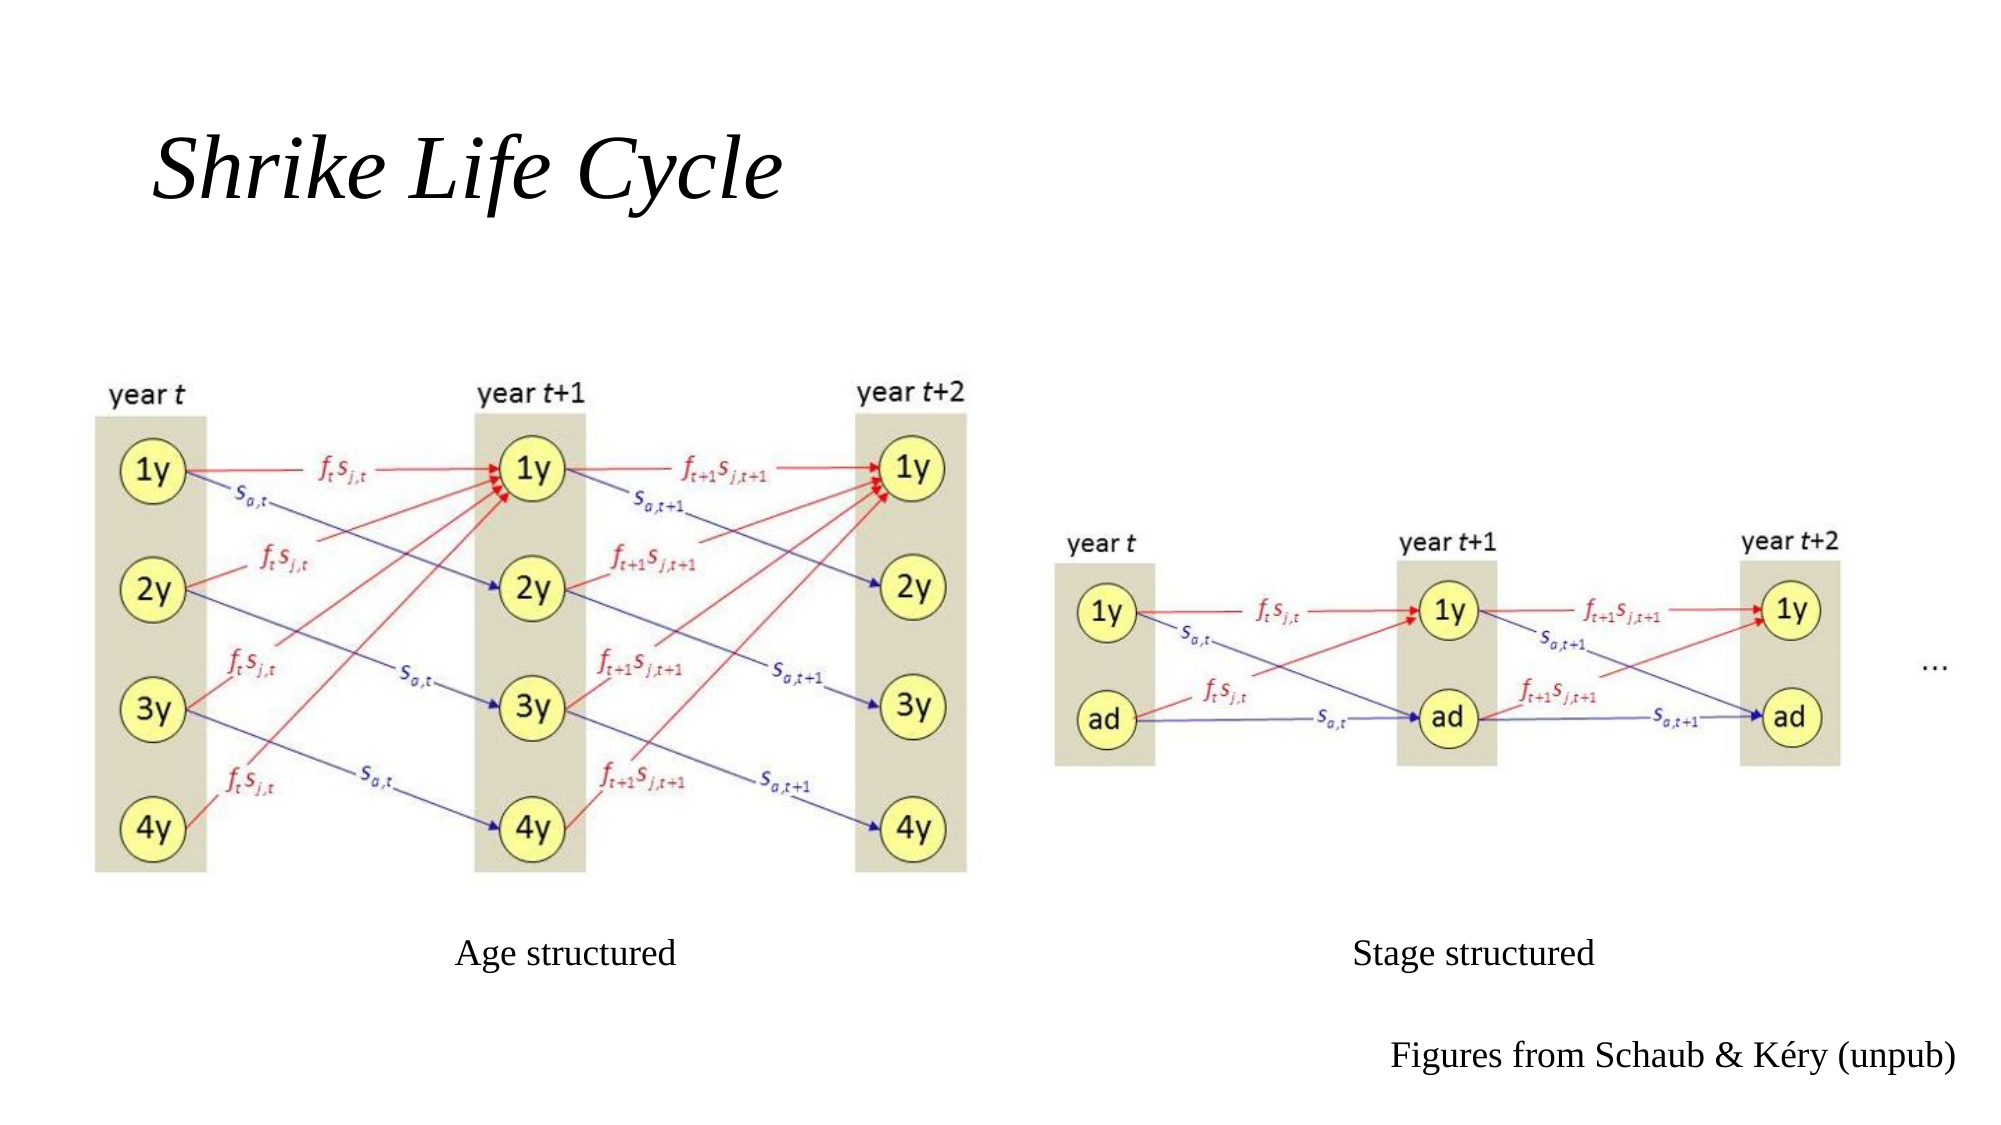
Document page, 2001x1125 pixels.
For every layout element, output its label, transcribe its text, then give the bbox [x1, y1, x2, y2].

text_box Figures from Schaub & Kéry (unpub) [1375, 1023, 1974, 1083]
picture [1036, 503, 1974, 798]
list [73, 342, 1130, 921]
text_box Stage structured [1337, 920, 1619, 981]
text_box Age structured [439, 921, 722, 981]
title Shrike Life Cycle [137, 59, 1863, 278]
